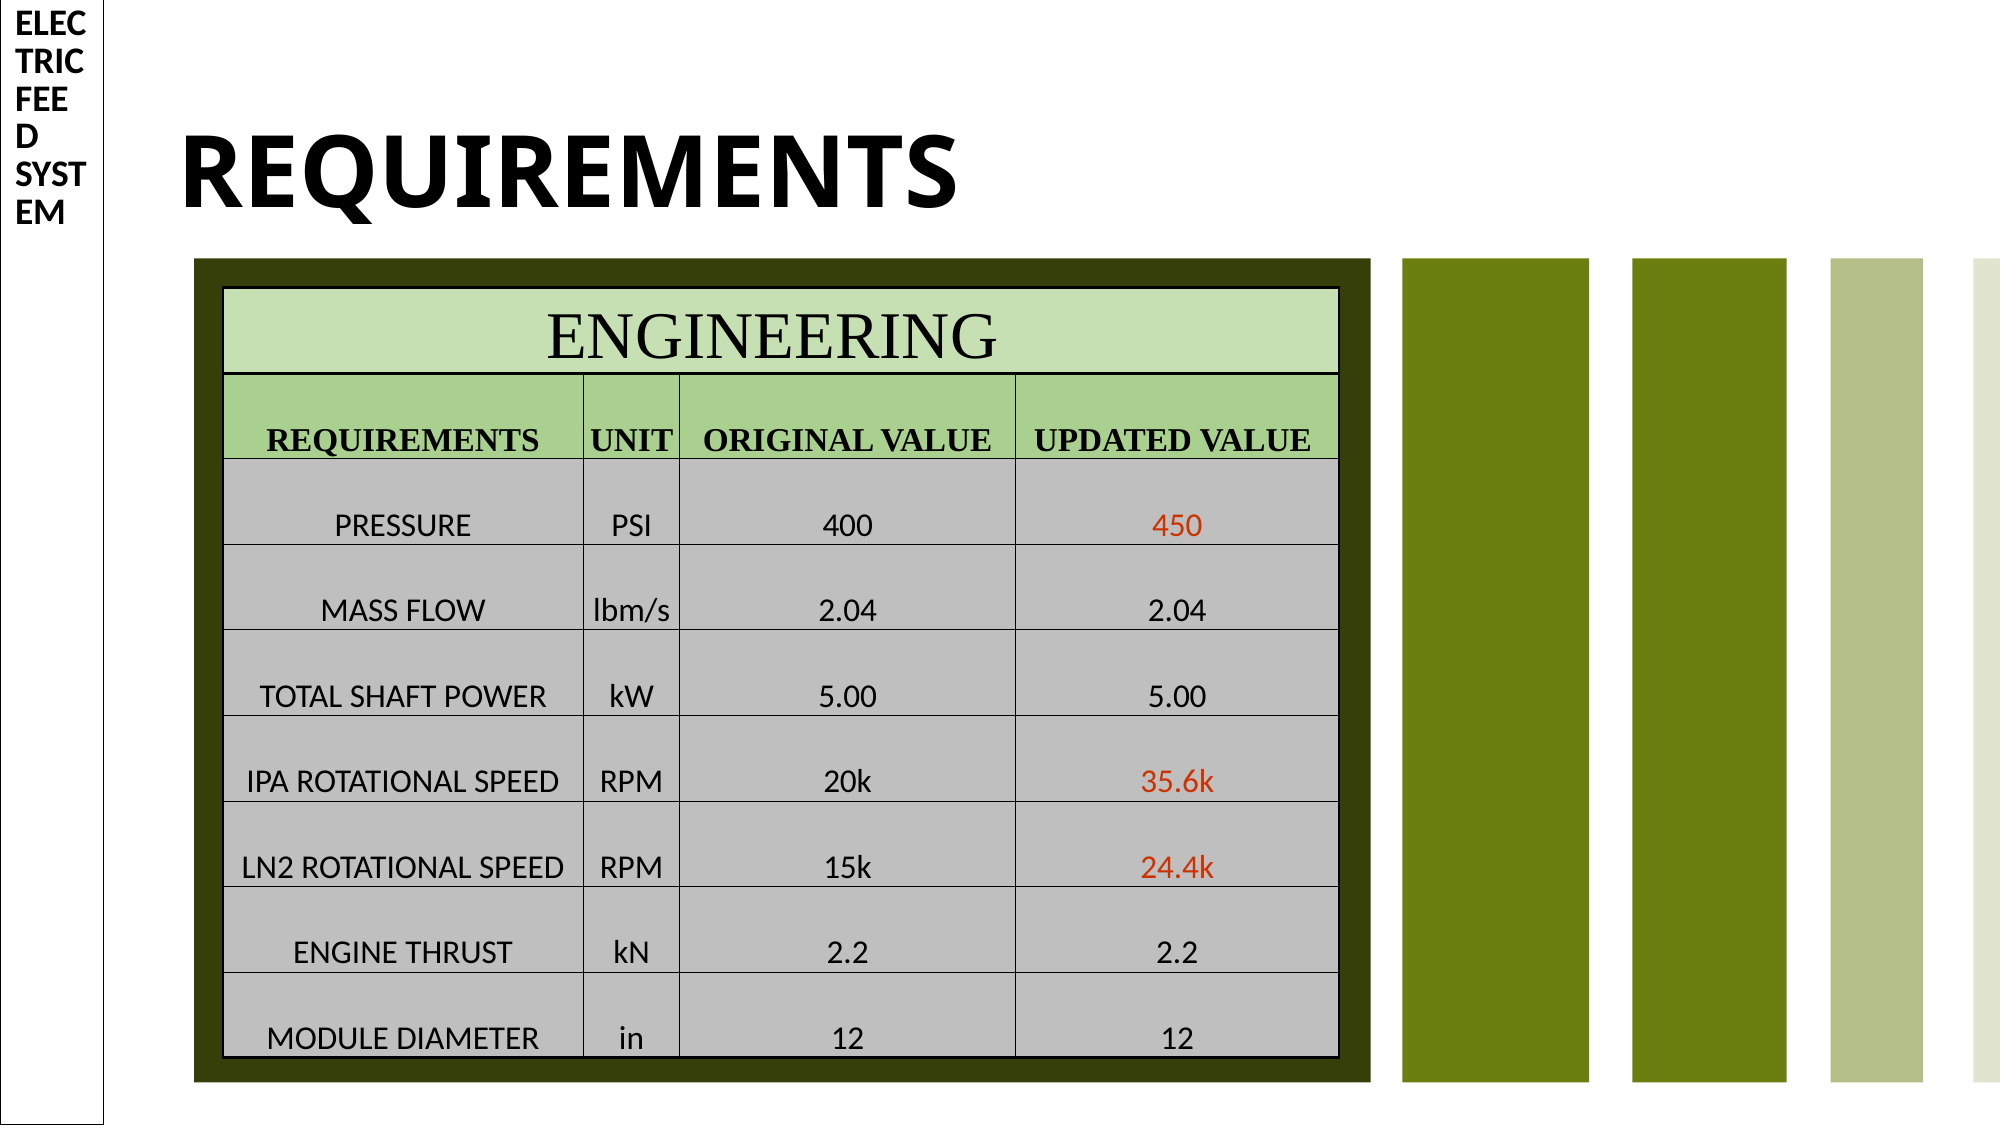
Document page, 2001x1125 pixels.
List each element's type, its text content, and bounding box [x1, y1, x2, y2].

table_cell 15k [680, 802, 1015, 886]
table_cell 24.4k [1016, 802, 1338, 886]
table_cell kW [584, 630, 679, 715]
table_cell 5.00 [1016, 630, 1338, 715]
table_cell 2.2 [1016, 887, 1338, 972]
table_cell RPM [584, 716, 679, 801]
table_cell 12 [1016, 973, 1338, 1056]
table_cell 5.00 [680, 630, 1015, 715]
table_cell kN [584, 887, 679, 972]
table_cell LN2 ROTATIONAL SPEED [224, 802, 583, 886]
table_cell 2.04 [680, 545, 1015, 629]
table_cell in [584, 973, 679, 1056]
table_cell lbm/s [584, 545, 679, 629]
text_box [193, 257, 1372, 1083]
text_box ELECTRIC FEED SYSTEM [0, 0, 104, 1125]
table_cell MASS FLOW [224, 545, 583, 629]
text_box [1401, 257, 1590, 1083]
table_cell 450 [1016, 459, 1338, 544]
table_cell TOTAL SHAFT POWER [224, 630, 583, 715]
table_cell REQUIREMENTS [224, 375, 583, 458]
table_cell 12 [680, 973, 1015, 1056]
text_box [1830, 257, 1924, 1083]
table_cell 20k [680, 716, 1015, 801]
table_cell UNIT [584, 375, 679, 458]
table_cell IPA ROTATIONAL SPEED [224, 716, 583, 801]
table_cell PSI [584, 459, 679, 544]
table_header ENGINEERING [224, 289, 1338, 372]
table_cell 35.6k [1016, 716, 1338, 801]
table_cell ORIGINAL VALUE [680, 375, 1015, 458]
table_cell MODULE DIAMETER [224, 973, 583, 1056]
table_cell 2.04 [1016, 545, 1338, 629]
text_box [1972, 257, 2000, 1083]
table_cell 2.2 [680, 887, 1015, 972]
table_cell UPDATED VALUE [1016, 375, 1338, 458]
table_cell PRESSURE [224, 459, 583, 544]
table_cell 400 [680, 459, 1015, 544]
table_cell RPM [584, 802, 679, 886]
table_cell ENGINE THRUST [224, 887, 583, 972]
text_box REQUIREMENTS [162, 100, 1695, 235]
text_box [1631, 257, 1788, 1083]
